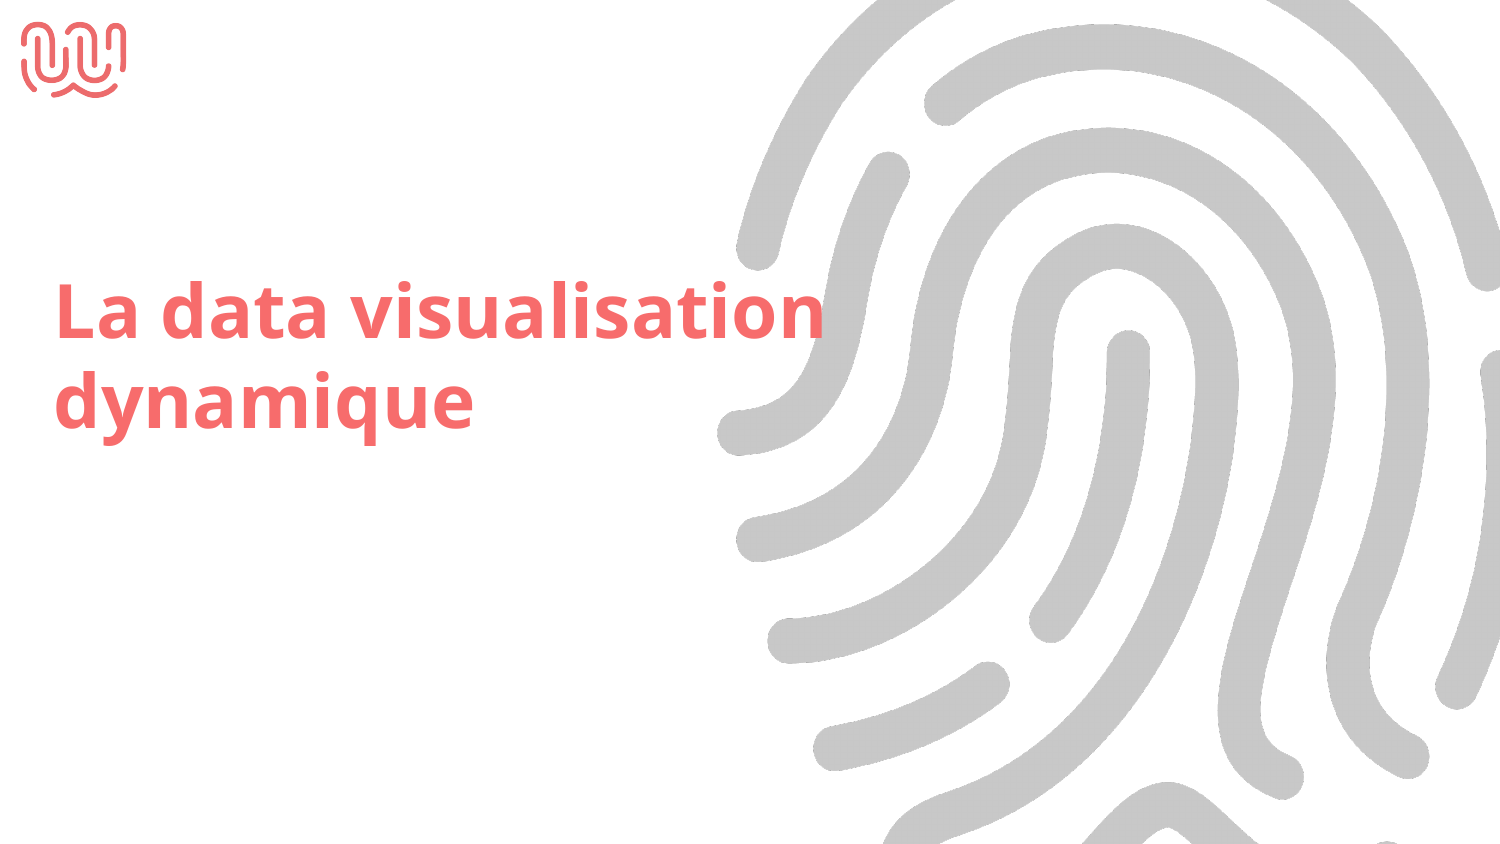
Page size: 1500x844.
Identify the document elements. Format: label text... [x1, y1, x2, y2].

picture [454, 0, 1500, 844]
title La data visualisation dynamique [38, 224, 937, 482]
picture [20, 20, 134, 101]
